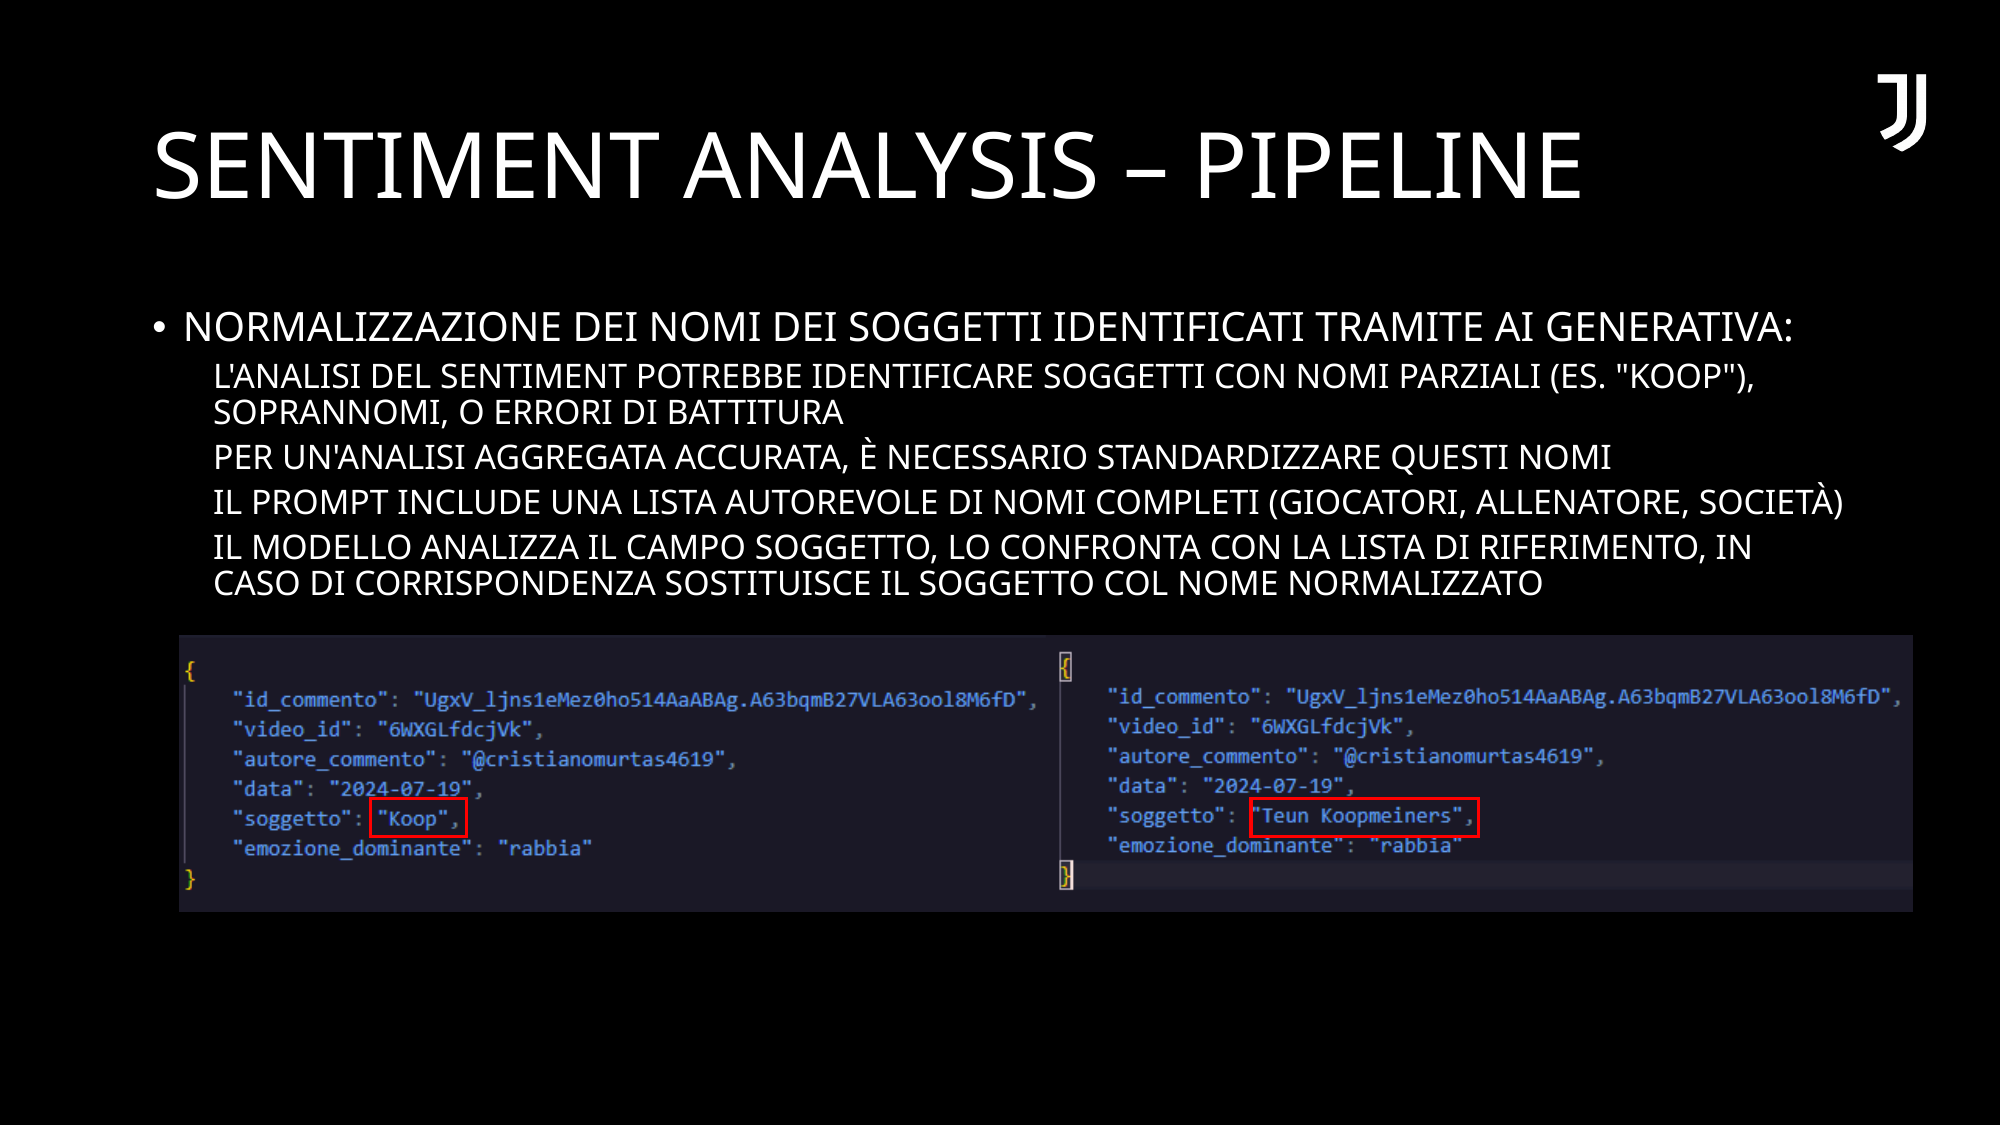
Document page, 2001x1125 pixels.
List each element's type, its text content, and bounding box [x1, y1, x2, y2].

picture [1863, 70, 1955, 154]
list Normalizzazione dei nomi dei soggetti identificati tramite ai generativa: L'analisi del sentiment potrebbe identificare soggetti con nomi parziali (es. "Koop"), soprannomi, o errori di battitura Per un'analisi aggregata accurata, è necessario standardizzare questi nomi Il prompt include una lista autorevole di nomi completi (giocatori, allenatore, società) Il modello analizza il campo soggetto, lo confronta con la lista di riferimento, in caso di corrispondenza sostituisce il soggetto col nome normalizzato [137, 299, 1863, 635]
picture [178, 634, 1914, 913]
title Sentiment Analysis – Pipeline [137, 59, 1863, 278]
text_box [137, 635, 1863, 1050]
